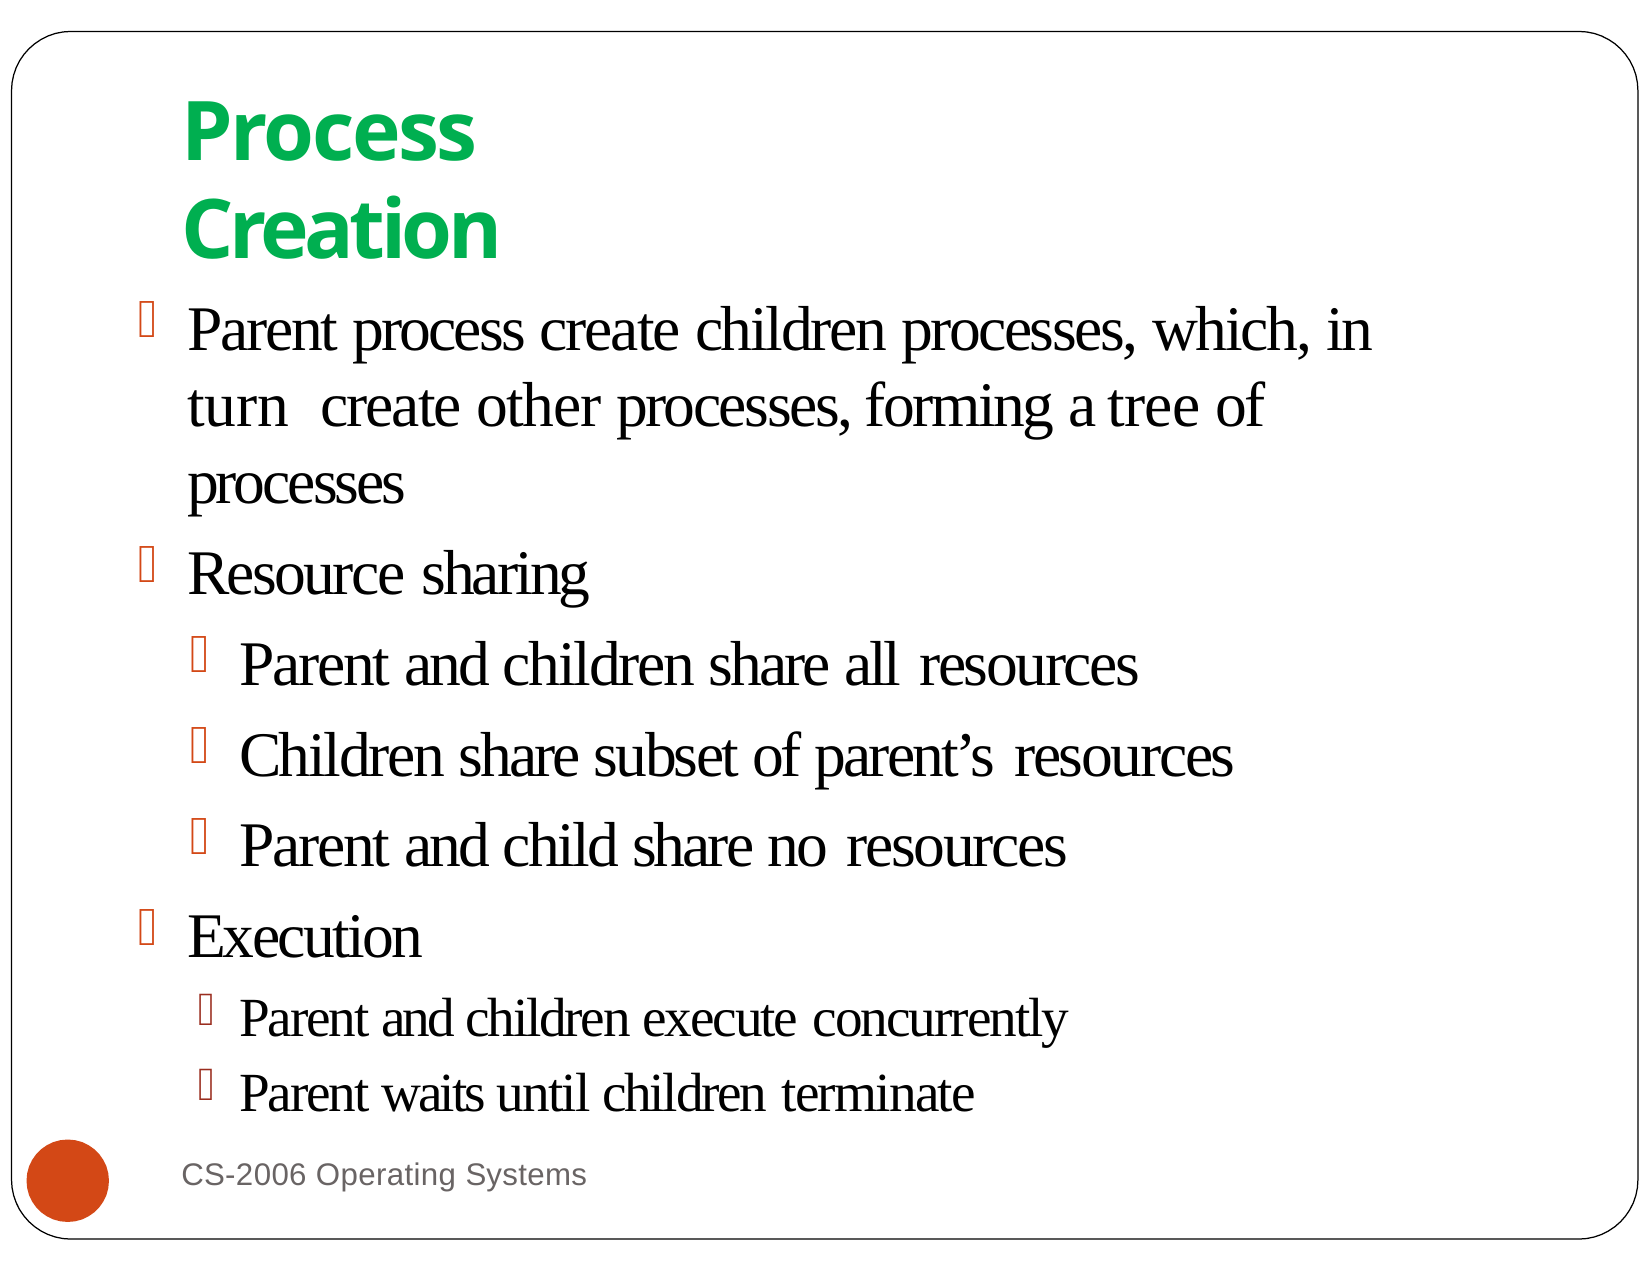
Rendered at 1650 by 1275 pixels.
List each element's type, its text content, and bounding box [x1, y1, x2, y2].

text_box Parent process create children processes, which, in turn create other processes, forming a tree of processes Resource sharing Parent and children share all resources Children share subset of parent’s resources Parent and child share no resources Execution Parent and children execute concurrently Parent waits until children terminate [135, 283, 1476, 1122]
footer CS-2006 Operating Systems [179, 1154, 590, 1275]
slide_number [42, 1161, 93, 1275]
title Process Creation [179, 75, 772, 291]
text_box [26, 1139, 109, 1214]
